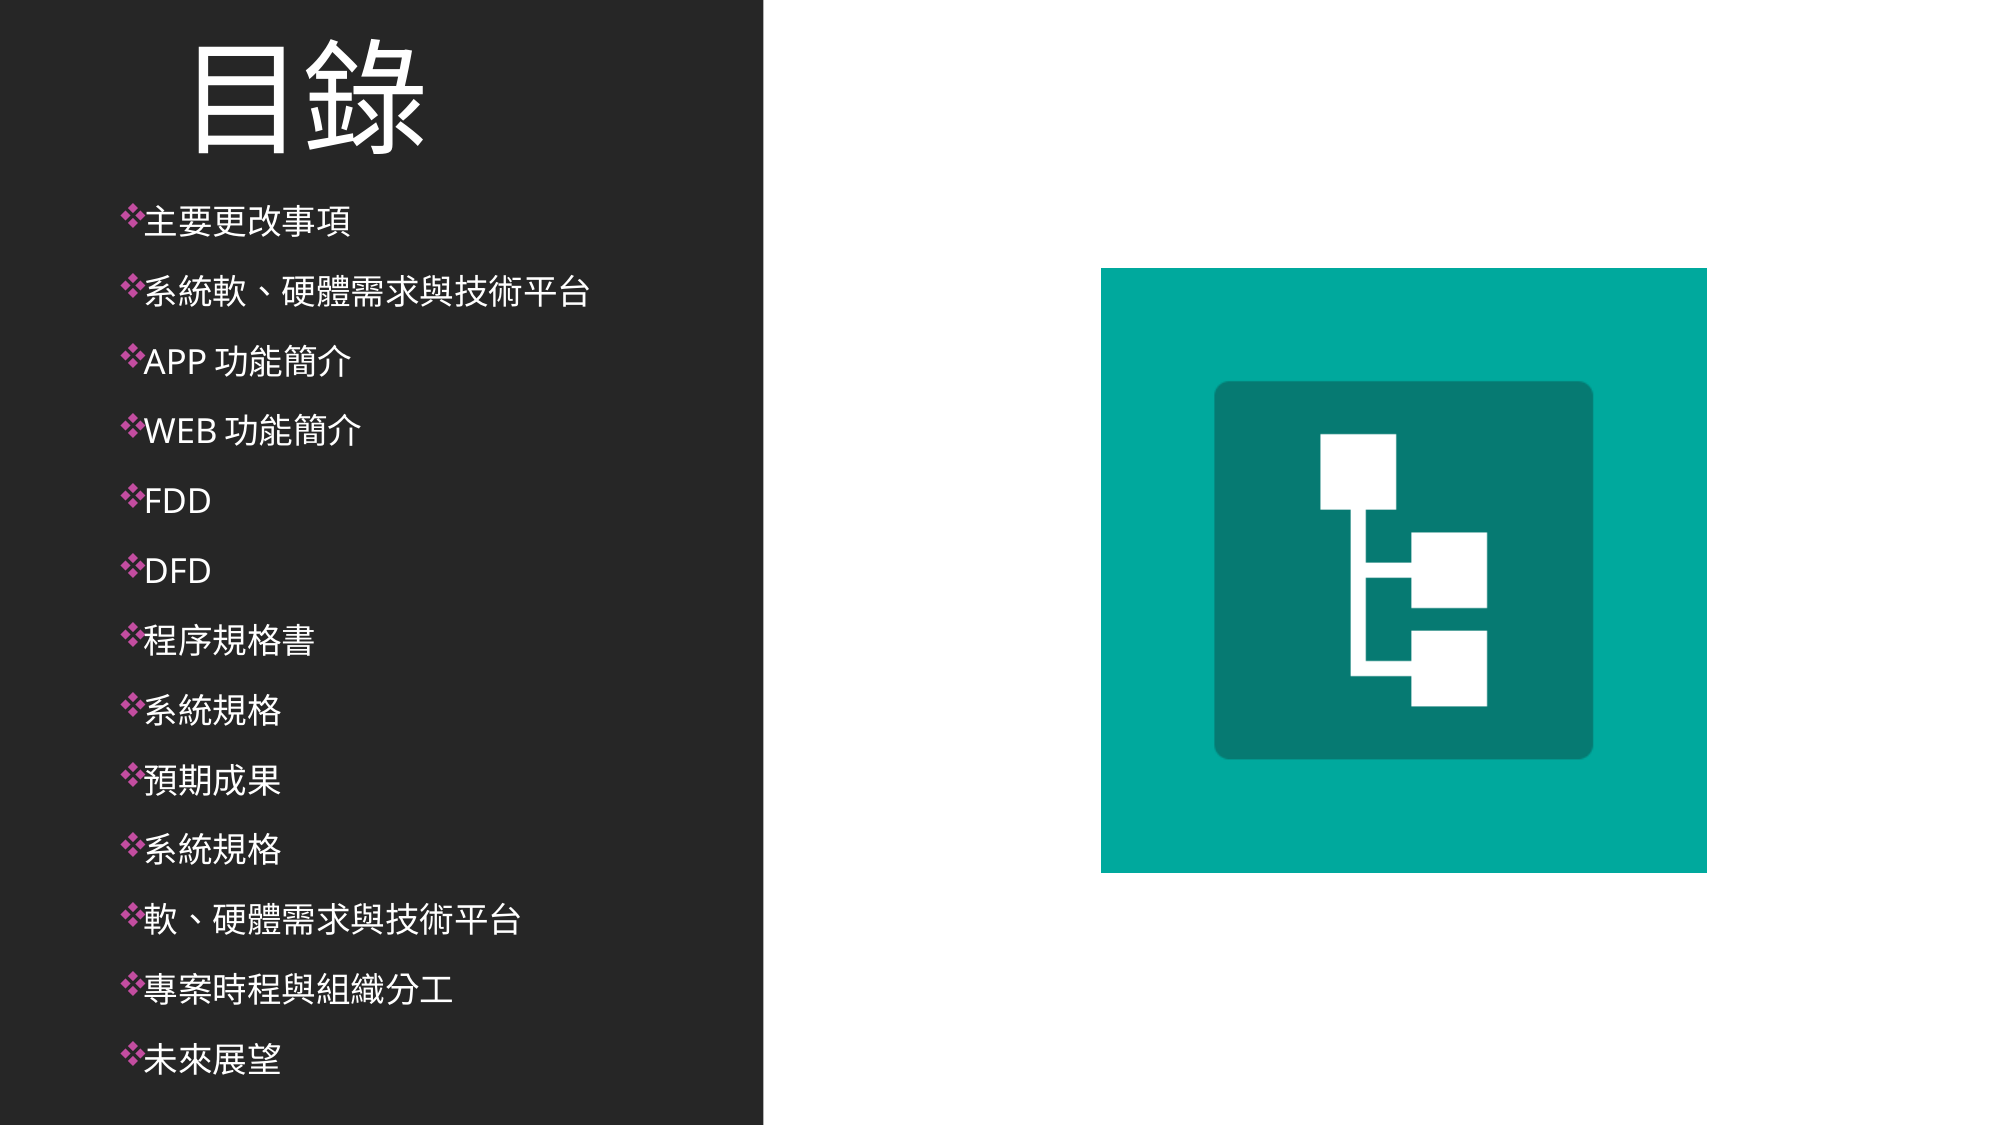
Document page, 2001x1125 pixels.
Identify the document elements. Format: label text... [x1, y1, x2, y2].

list 主要更改事項 系統軟、硬體需求與技術平台 APP功能簡介 WEB功能簡介 FDD DFD 程序規格書 系統規格 預期成果 系統規格 軟、硬體需求與技術平台 專案時程與組織分工 未來展望 [102, 188, 899, 1097]
picture [1101, 267, 1707, 874]
title 目錄 [164, 0, 794, 188]
